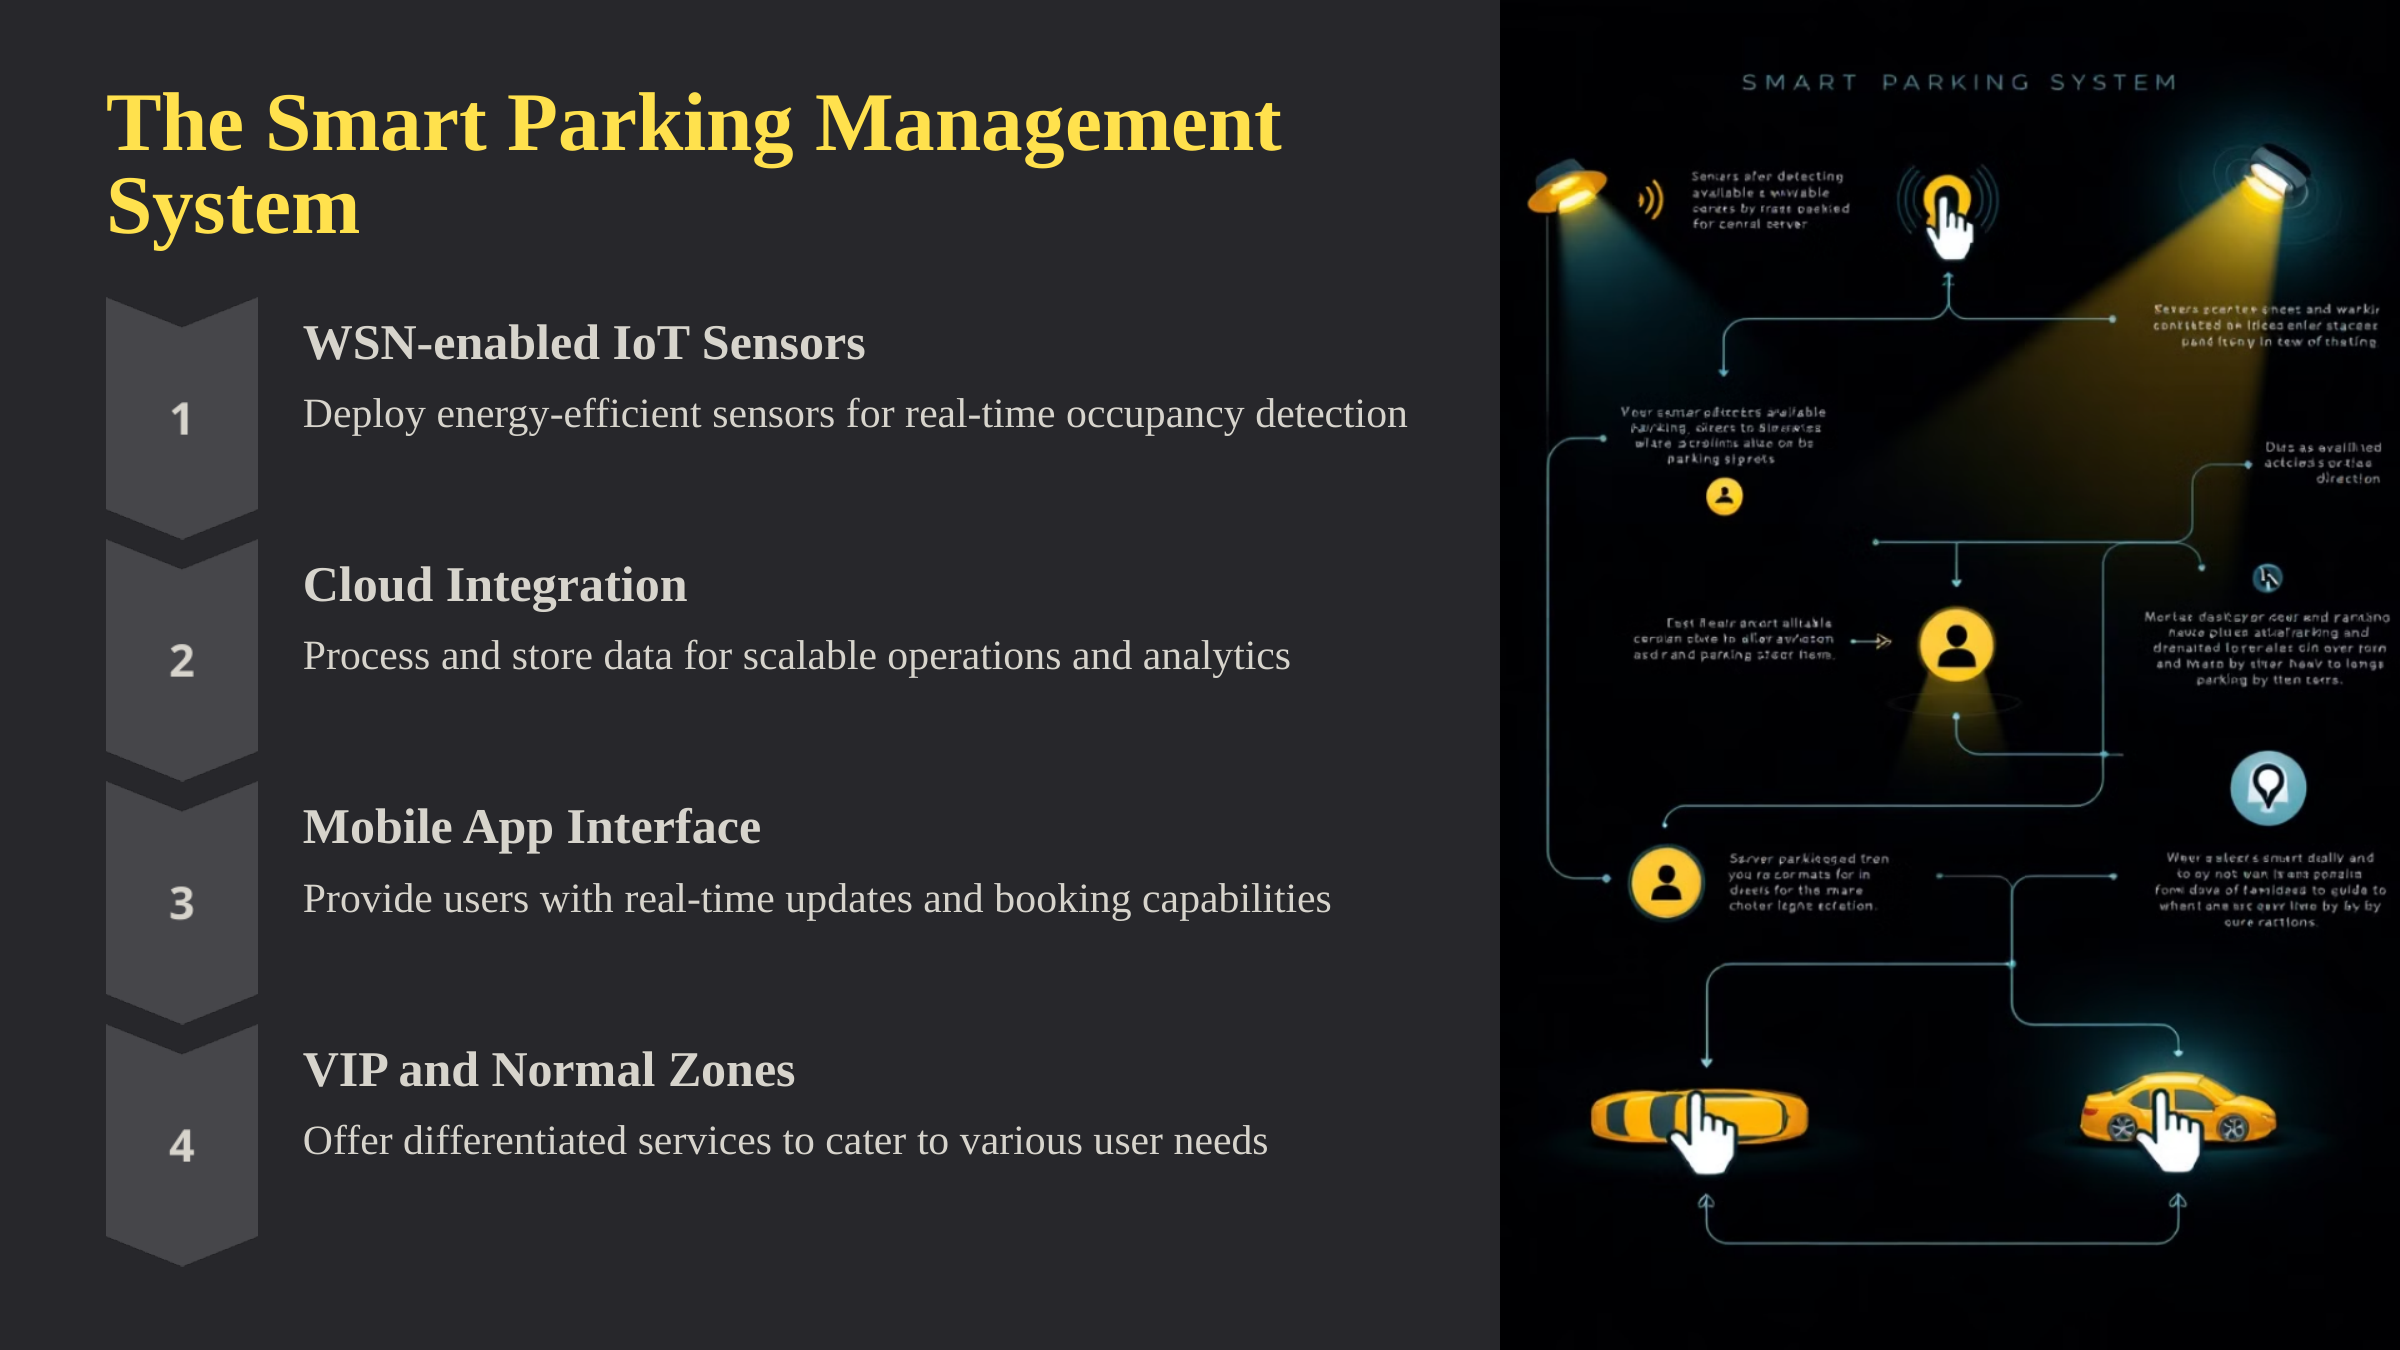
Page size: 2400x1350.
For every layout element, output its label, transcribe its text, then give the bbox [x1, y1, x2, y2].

text_box Cloud Integration [302, 569, 640, 612]
text_box Process and store data for scalable operations and analytics [302, 629, 1394, 679]
text_box Deploy energy-efficient sensors for real-time occupancy detection [302, 387, 1394, 437]
text_box Provide users with real-time updates and booking capabilities [302, 872, 1394, 921]
text_box The Smart Parking Management System [106, 83, 1432, 252]
text_box WSN-enabled IoT Sensors [302, 327, 755, 370]
picture [106, 297, 258, 1267]
text_box Mobile App Interface [302, 812, 673, 855]
picture [1499, 0, 2400, 1350]
text_box VIP and Normal Zones [302, 1054, 696, 1097]
text_box Offer differentiated services to cater to various user needs [302, 1114, 1394, 1164]
